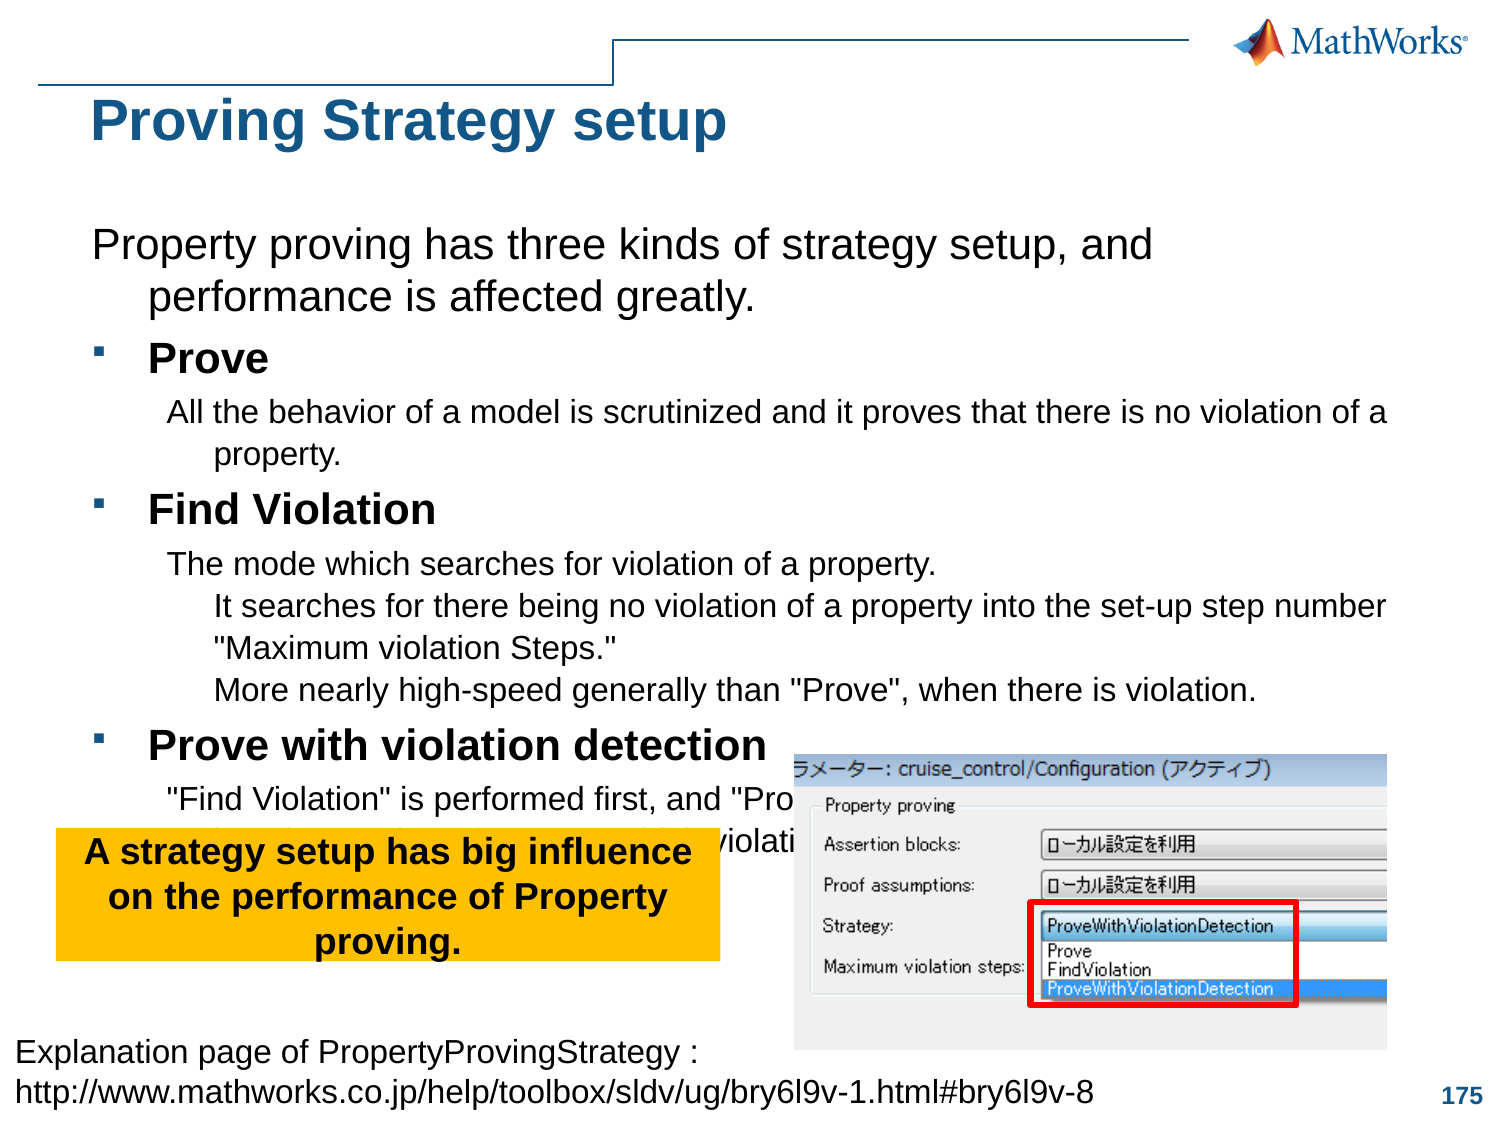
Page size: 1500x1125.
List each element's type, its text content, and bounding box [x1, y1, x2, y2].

list Property proving has three kinds of strategy setup, and performance is affected greatly. Prove All the behavior of a model is scrutinized and it proves that there is no violation of a property. Find Violation The mode which searches for violation of a property. It searches for there being no violation of a property into the set-up step number "Maximum violation Steps." More nearly high-speed generally than "Prove", when there is violation. Prove with violation detection "Find Violation" is performed first, and "Prove" is performed when there is nothing into the number of steps to which violation of a property was set. [76, 208, 1424, 1015]
picture [1226, 7, 1483, 78]
text_box Explanation page of PropertyProvingStrategy : http://www.mathworks.co.jp/help/toolbox/sldv/ug/bry6l9v-1.html#bry6l9v-8 [0, 1023, 1123, 1118]
text_box A strategy setup has big influence on the performance of Property proving. [54, 826, 722, 963]
title Proving Strategy setup [75, 75, 1400, 238]
picture [793, 754, 1387, 1050]
